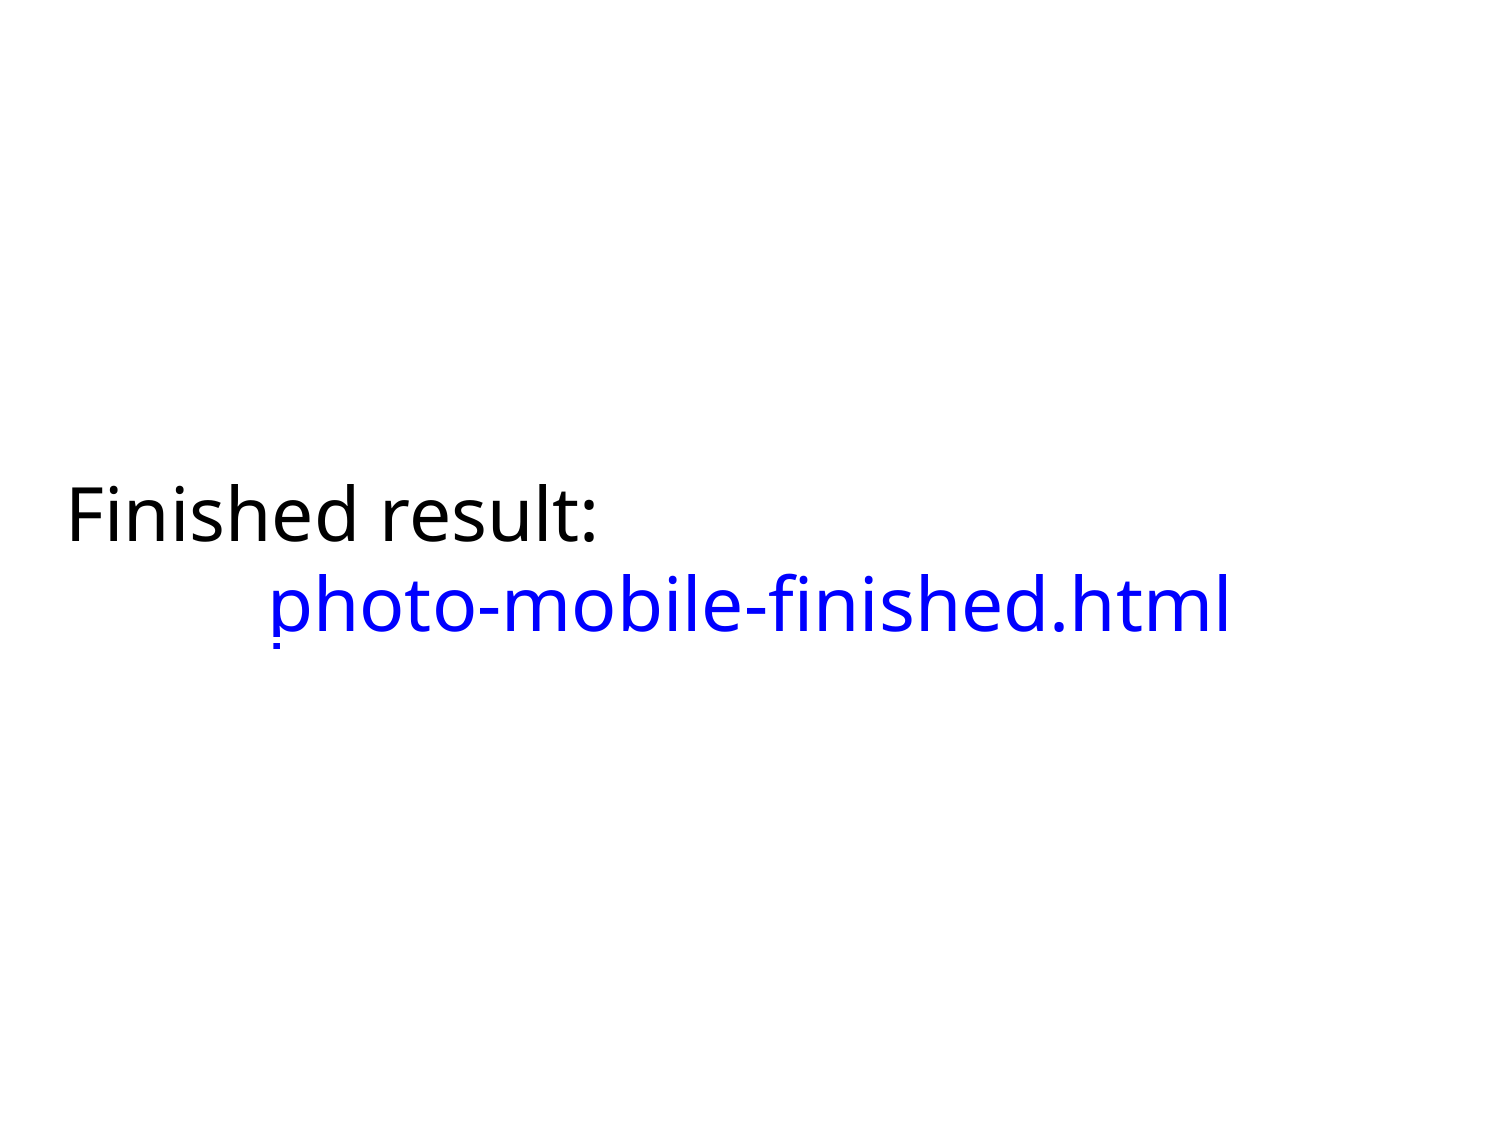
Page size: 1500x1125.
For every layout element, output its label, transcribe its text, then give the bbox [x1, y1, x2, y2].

text_box Finished result: photo-mobile-finished.html [51, 470, 1449, 655]
